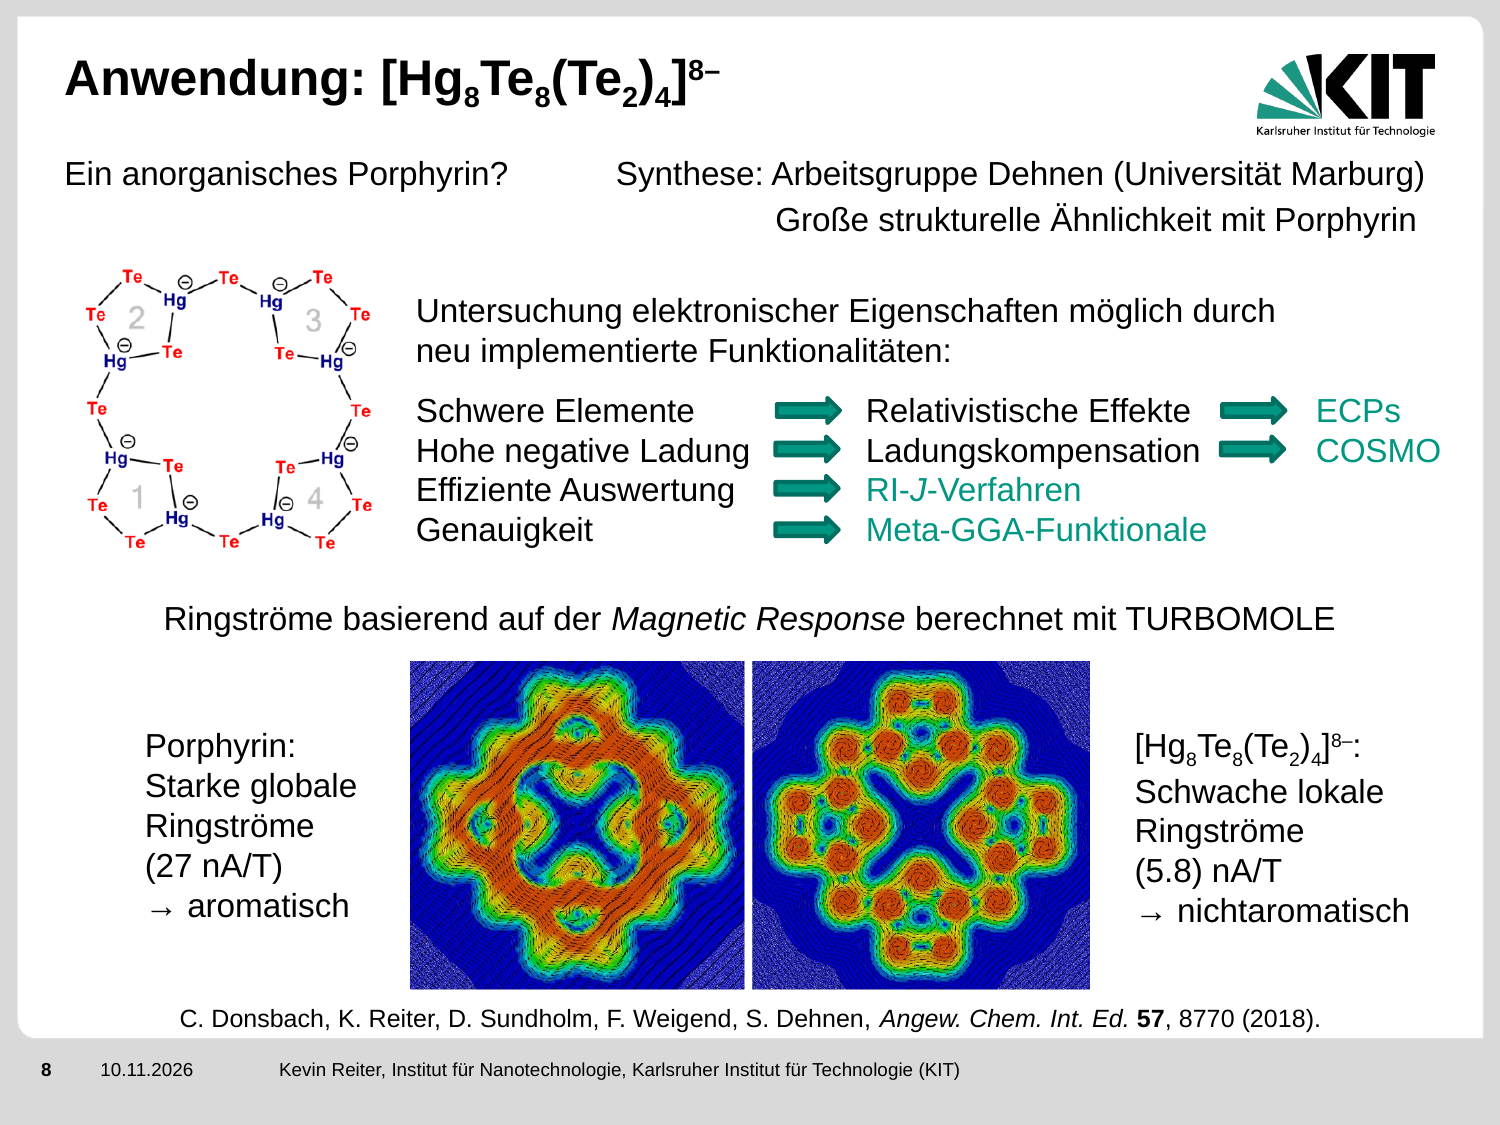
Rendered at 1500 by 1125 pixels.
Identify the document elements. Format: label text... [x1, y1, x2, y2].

text_box Untersuchung elektronischer Eigenschaften möglich durch neu implementierte Funktionalitäten: Schwere Elemente Relativistische Effekte ECPs Hohe negative Ladung Ladungskompensation COSMO Effiziente Auswertung RI-J-Verfahren Genauigkeit Meta-GGA-Funktionale [407, 281, 1457, 556]
list Ein anorganisches Porphyrin? Synthese: Arbeitsgruppe Dehnen (Universität Marburg) Große strukturelle Ähnlichkeit mit Porphyrin [64, 151, 1500, 955]
text_box Porphyrin: Starke globale Ringströme (27 nA/T) → aromatisch [129, 716, 373, 932]
text_box [1218, 434, 1287, 464]
text_box [773, 515, 841, 545]
text_box [773, 434, 841, 464]
text_box Ringströme basierend auf der Magnetic Response berechnet mit TURBOMOLE [148, 589, 1352, 645]
title Anwendung: [Hg8Te8(Te2)4]8– [64, 21, 1198, 151]
footer Kevin Reiter, Institut für Nanotechnologie, Karlsruher Institut für Technologie (KIT) [279, 1057, 976, 1117]
text_box [773, 473, 841, 503]
text_box [774, 396, 843, 425]
text_box [1220, 396, 1288, 425]
text_box [Hg8Te8(Te2)4]8–: Schwache lokale Ringströme (5.8) nA/T → nichtaromatisch [1119, 716, 1426, 937]
picture [0, 0, 1500, 1125]
text_box C. Donsbach, K. Reiter, D. Sundholm, F. Weigend, S. Dehnen, Angew. Chem. Int. Ed. 57, 8770 (2018). [164, 994, 1337, 1040]
